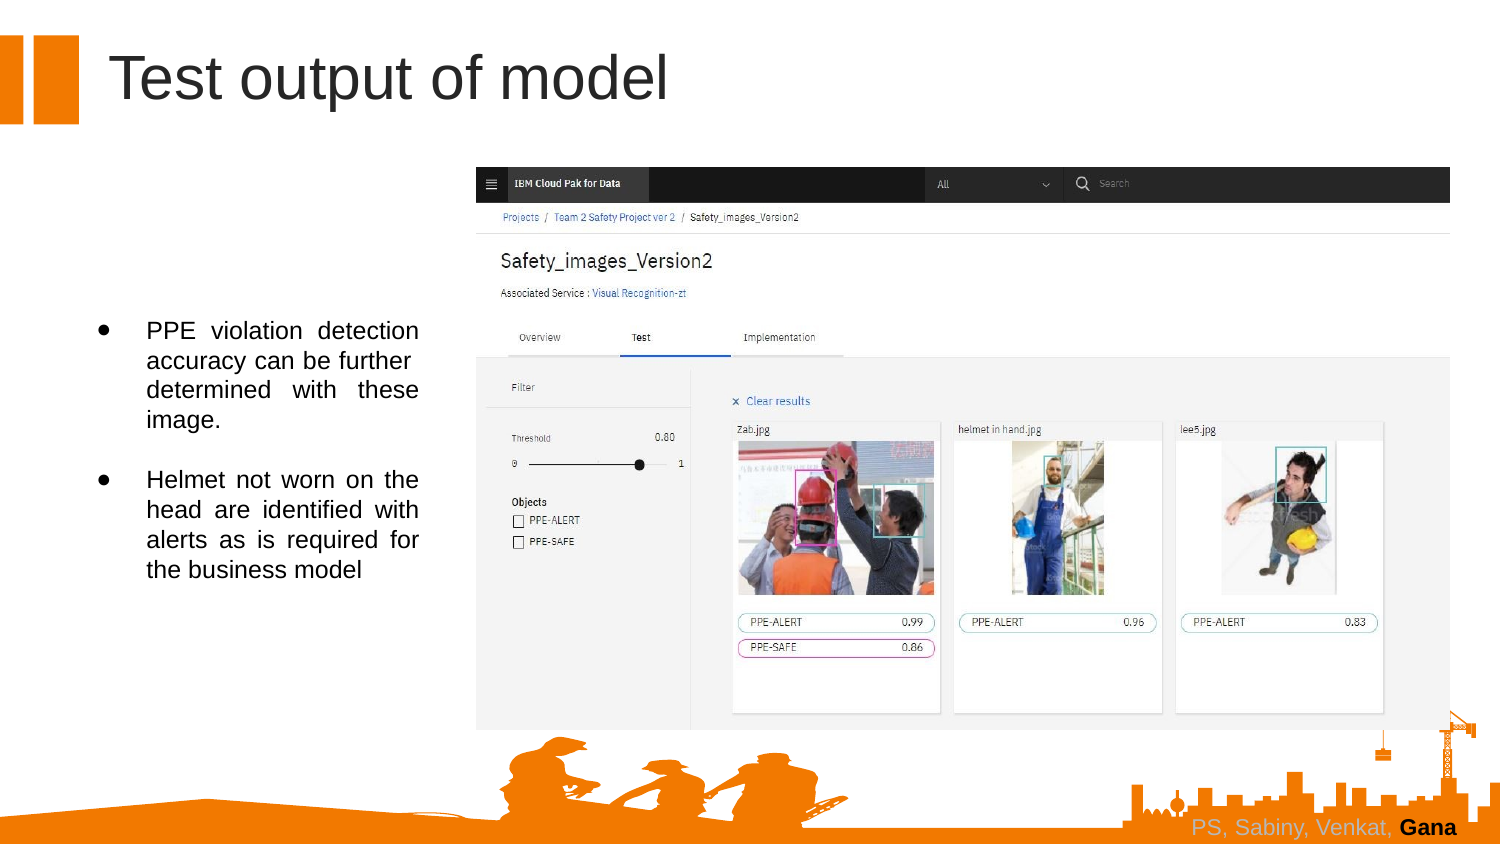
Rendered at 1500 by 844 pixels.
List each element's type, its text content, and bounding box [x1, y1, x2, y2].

list Test output of model [97, 35, 1478, 125]
text_box PS, Sabiny, Venkat, Gana [1176, 799, 1486, 844]
picture [476, 167, 1450, 730]
text_box PPE violation detection accuracy can be further determined with these image. Helmet not worn on the head are identified with alerts as is required for the business model [56, 264, 435, 599]
text_box [0, 738, 898, 844]
